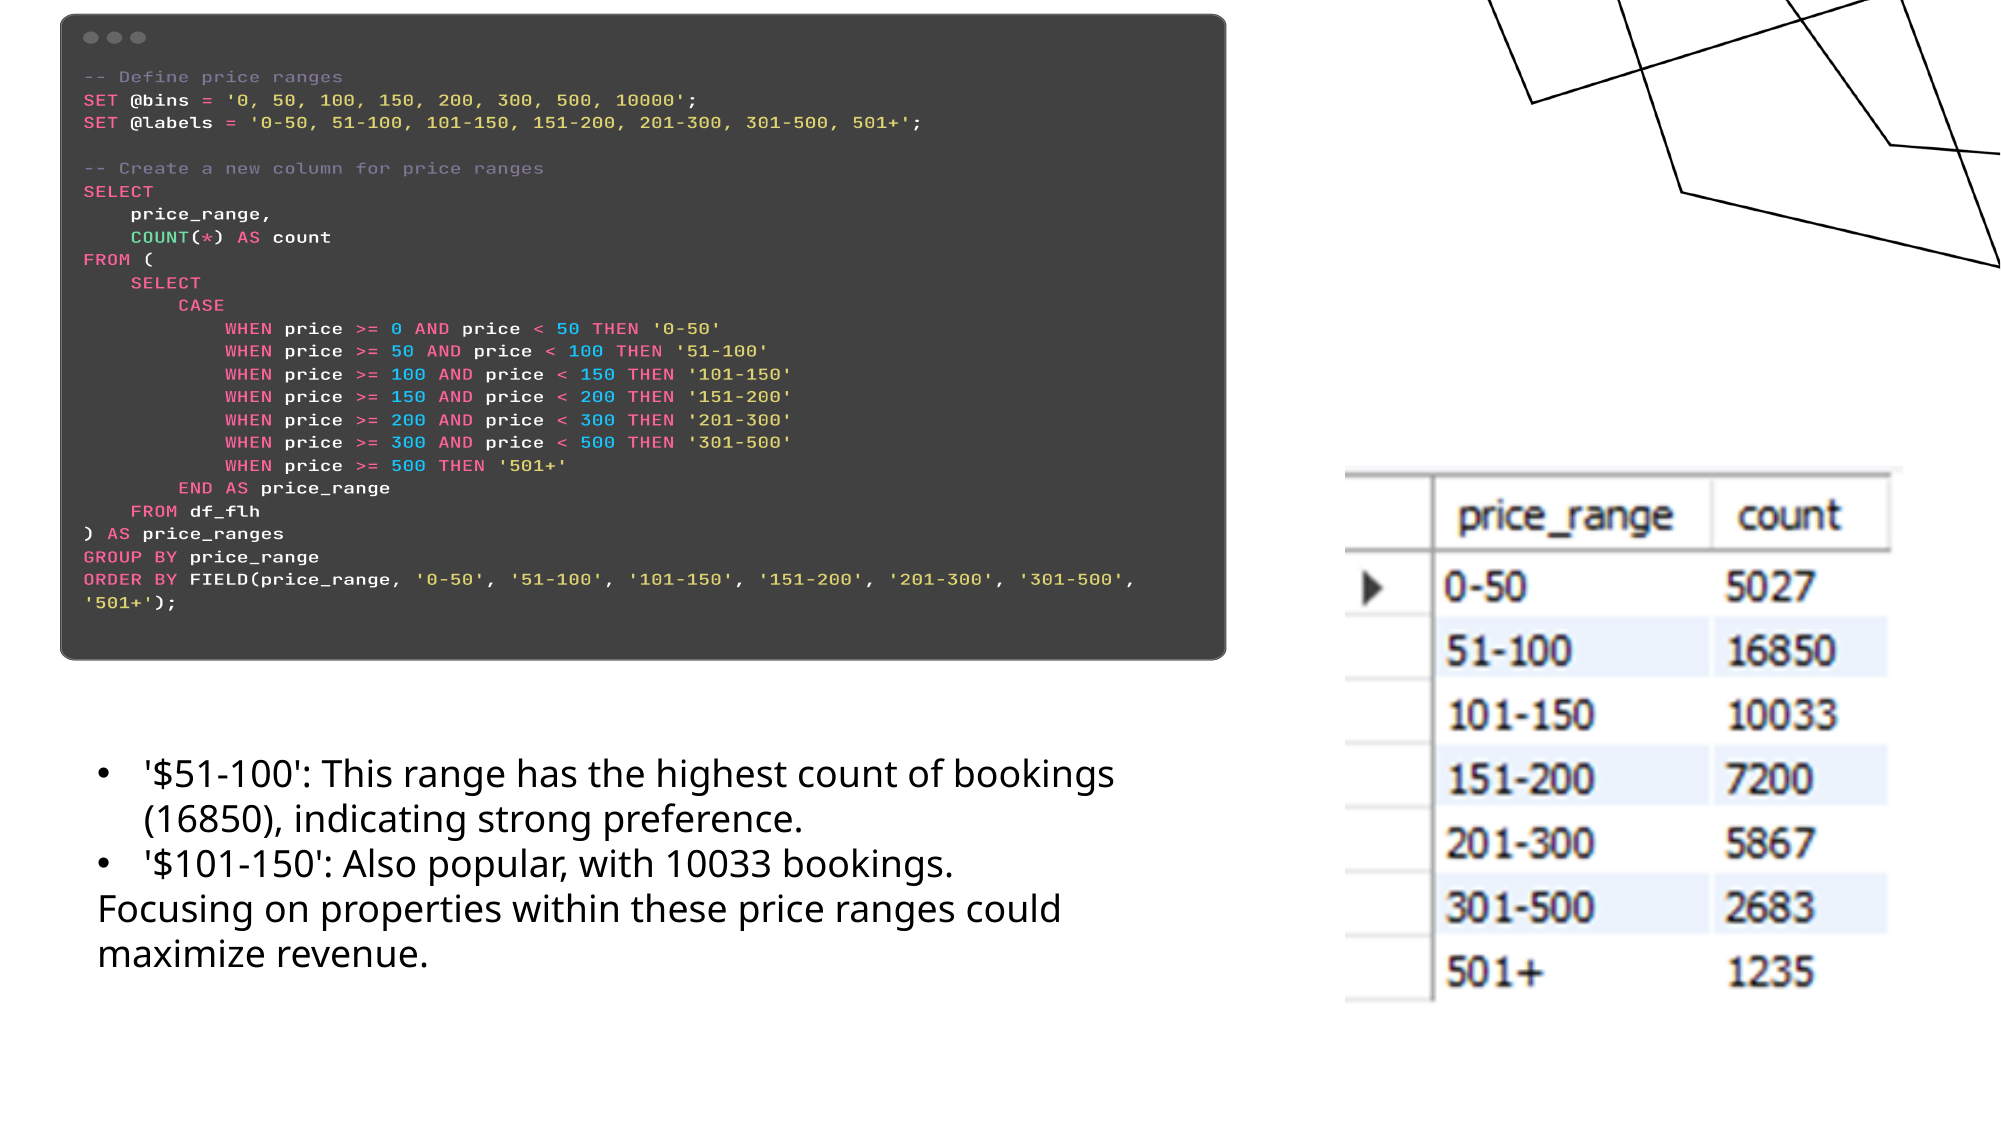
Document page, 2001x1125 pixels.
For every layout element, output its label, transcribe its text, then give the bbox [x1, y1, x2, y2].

picture [41, 0, 1245, 675]
text_box '$51-100': This range has the highest count of bookings (16850), indicating strong preference.​ '$101-150': Also popular, with 10033 bookings.​ Focusing on properties within these price ranges could maximize revenue.​ [82, 742, 1195, 983]
picture [1345, 466, 1903, 1021]
picture [1412, 0, 2001, 277]
